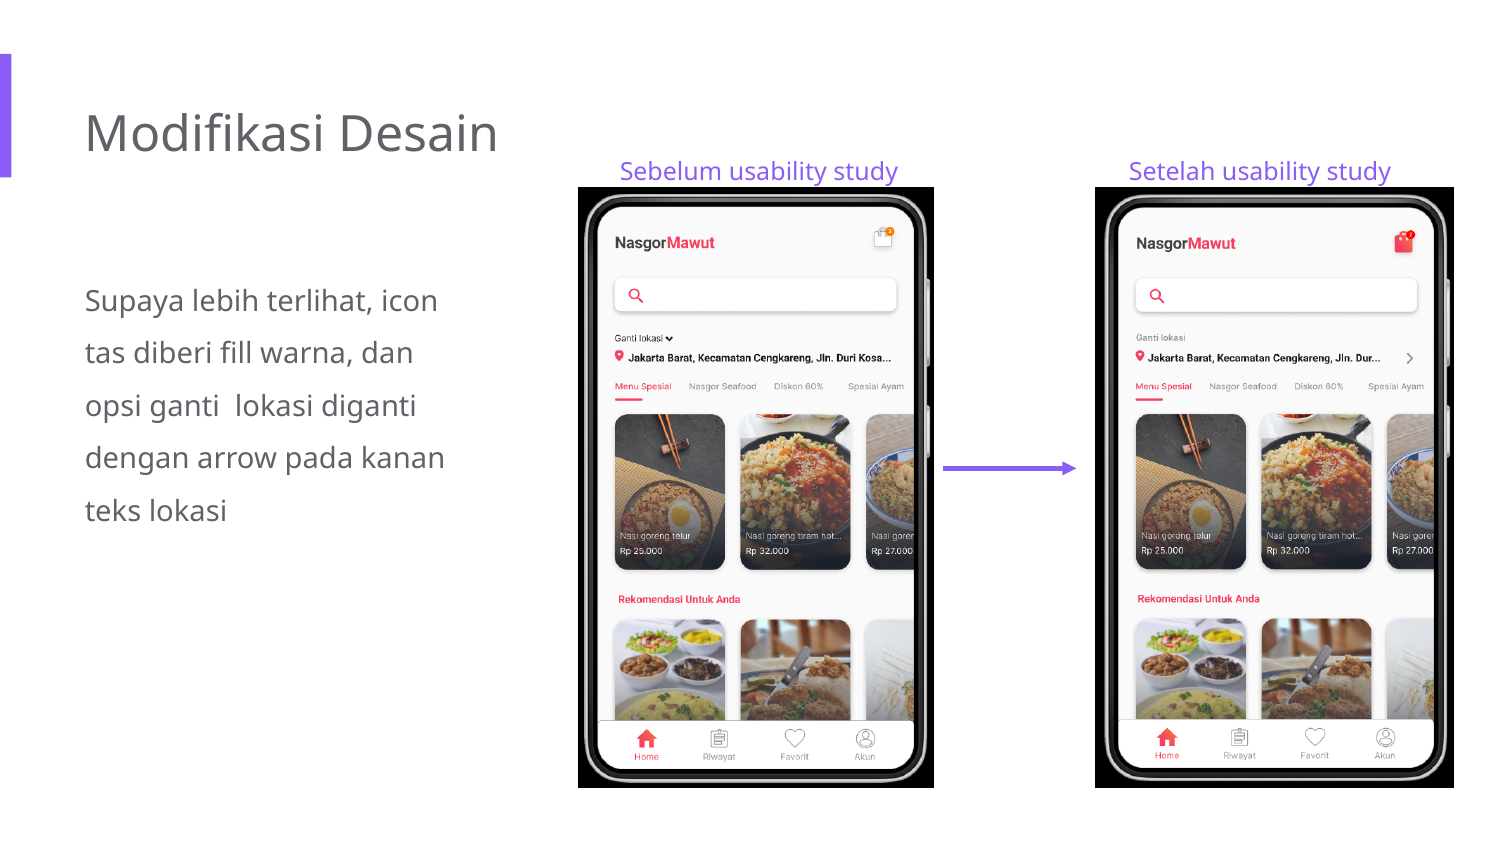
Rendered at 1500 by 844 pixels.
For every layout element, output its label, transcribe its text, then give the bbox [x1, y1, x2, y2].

text_box Sebelum usability study [566, 139, 953, 235]
text_box Setelah usability study [1067, 139, 1454, 235]
text_box Modifikasi Desain [84, 85, 1234, 176]
picture [1095, 187, 1454, 789]
text_box Supaya lebih terlihat, icon tas diberi fill warna, dan opsi ganti lokasi diganti dengan arrow pada kanan teks lokasi [84, 249, 483, 542]
picture [577, 187, 934, 789]
